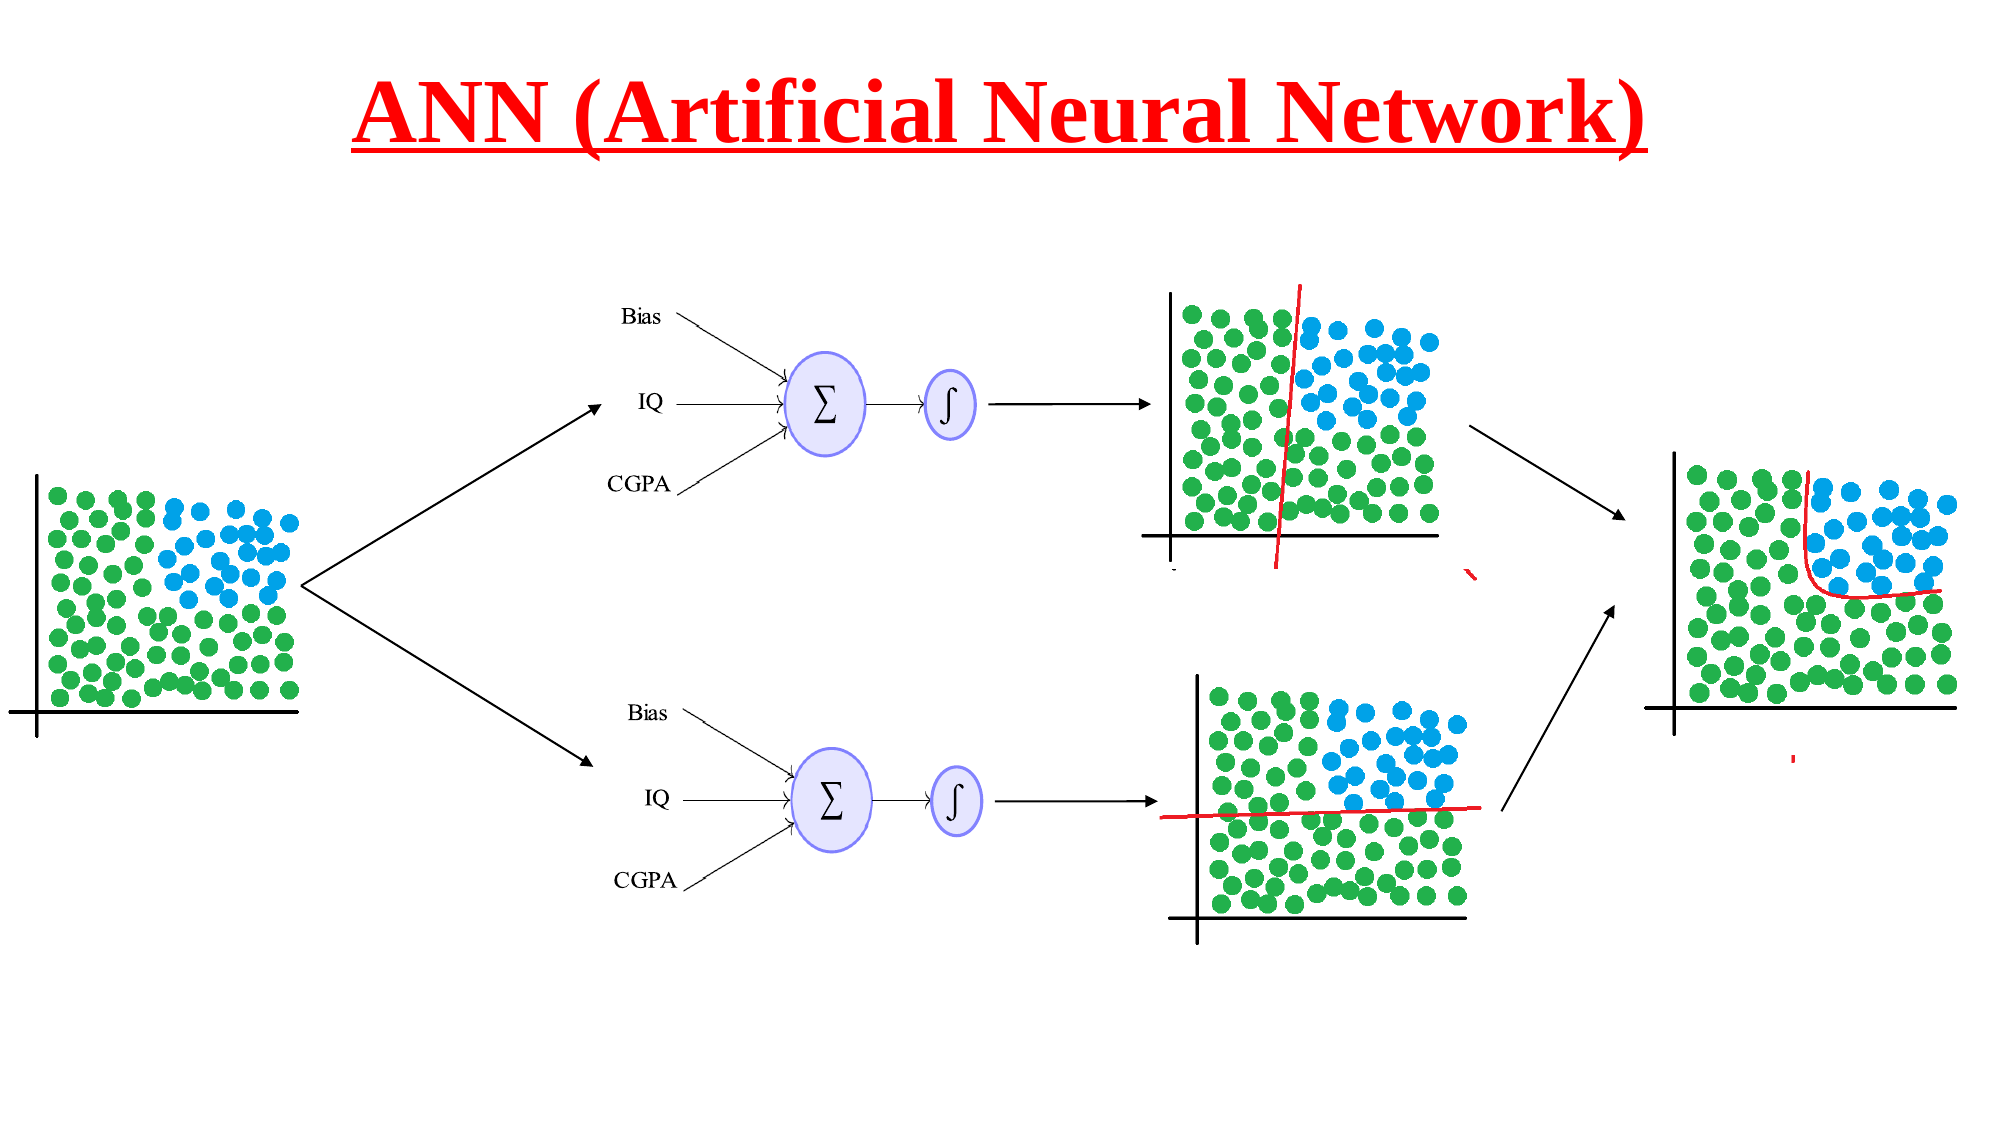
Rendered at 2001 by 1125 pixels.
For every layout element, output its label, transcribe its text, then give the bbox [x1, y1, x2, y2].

picture [1159, 664, 1502, 958]
title ANN (Artificial Neural Network) [249, 52, 1750, 170]
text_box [300, 585, 594, 767]
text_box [607, 275, 976, 534]
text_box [614, 671, 982, 930]
picture [1121, 253, 1500, 598]
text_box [1469, 425, 1626, 521]
picture [0, 457, 300, 758]
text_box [1501, 604, 1615, 812]
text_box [300, 404, 602, 586]
picture [1632, 417, 1997, 763]
